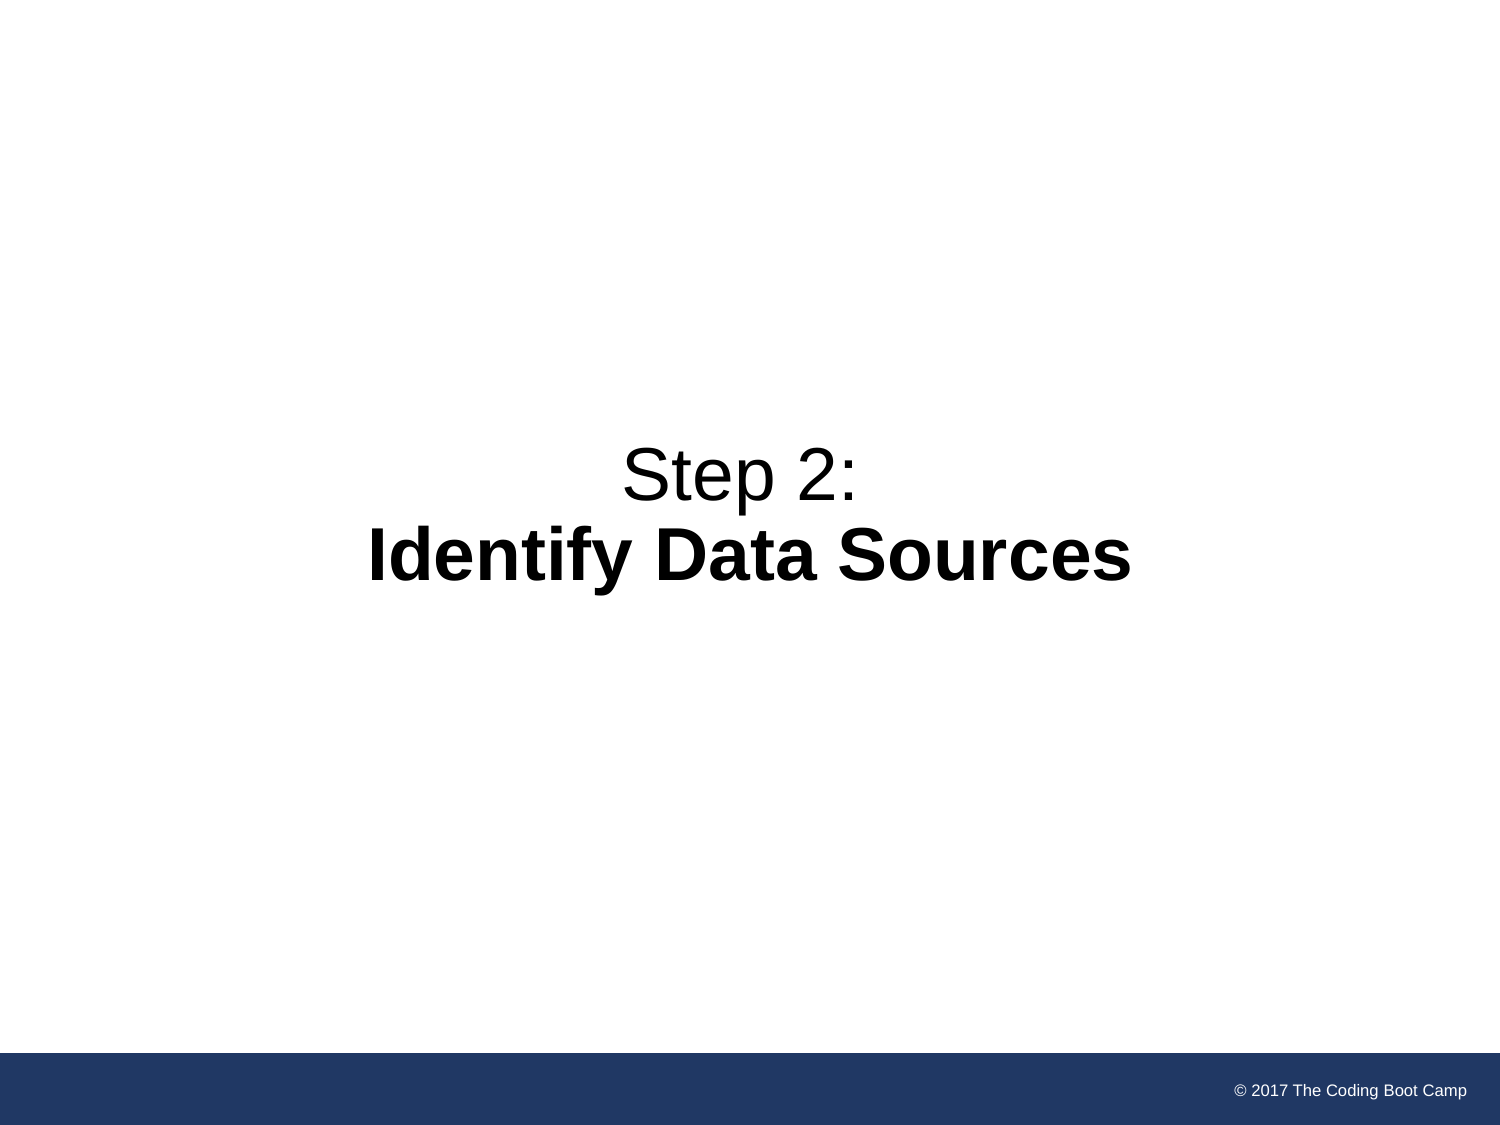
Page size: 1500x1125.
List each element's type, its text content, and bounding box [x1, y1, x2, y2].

title Step 2: Identify Data Sources [25, 462, 1476, 570]
